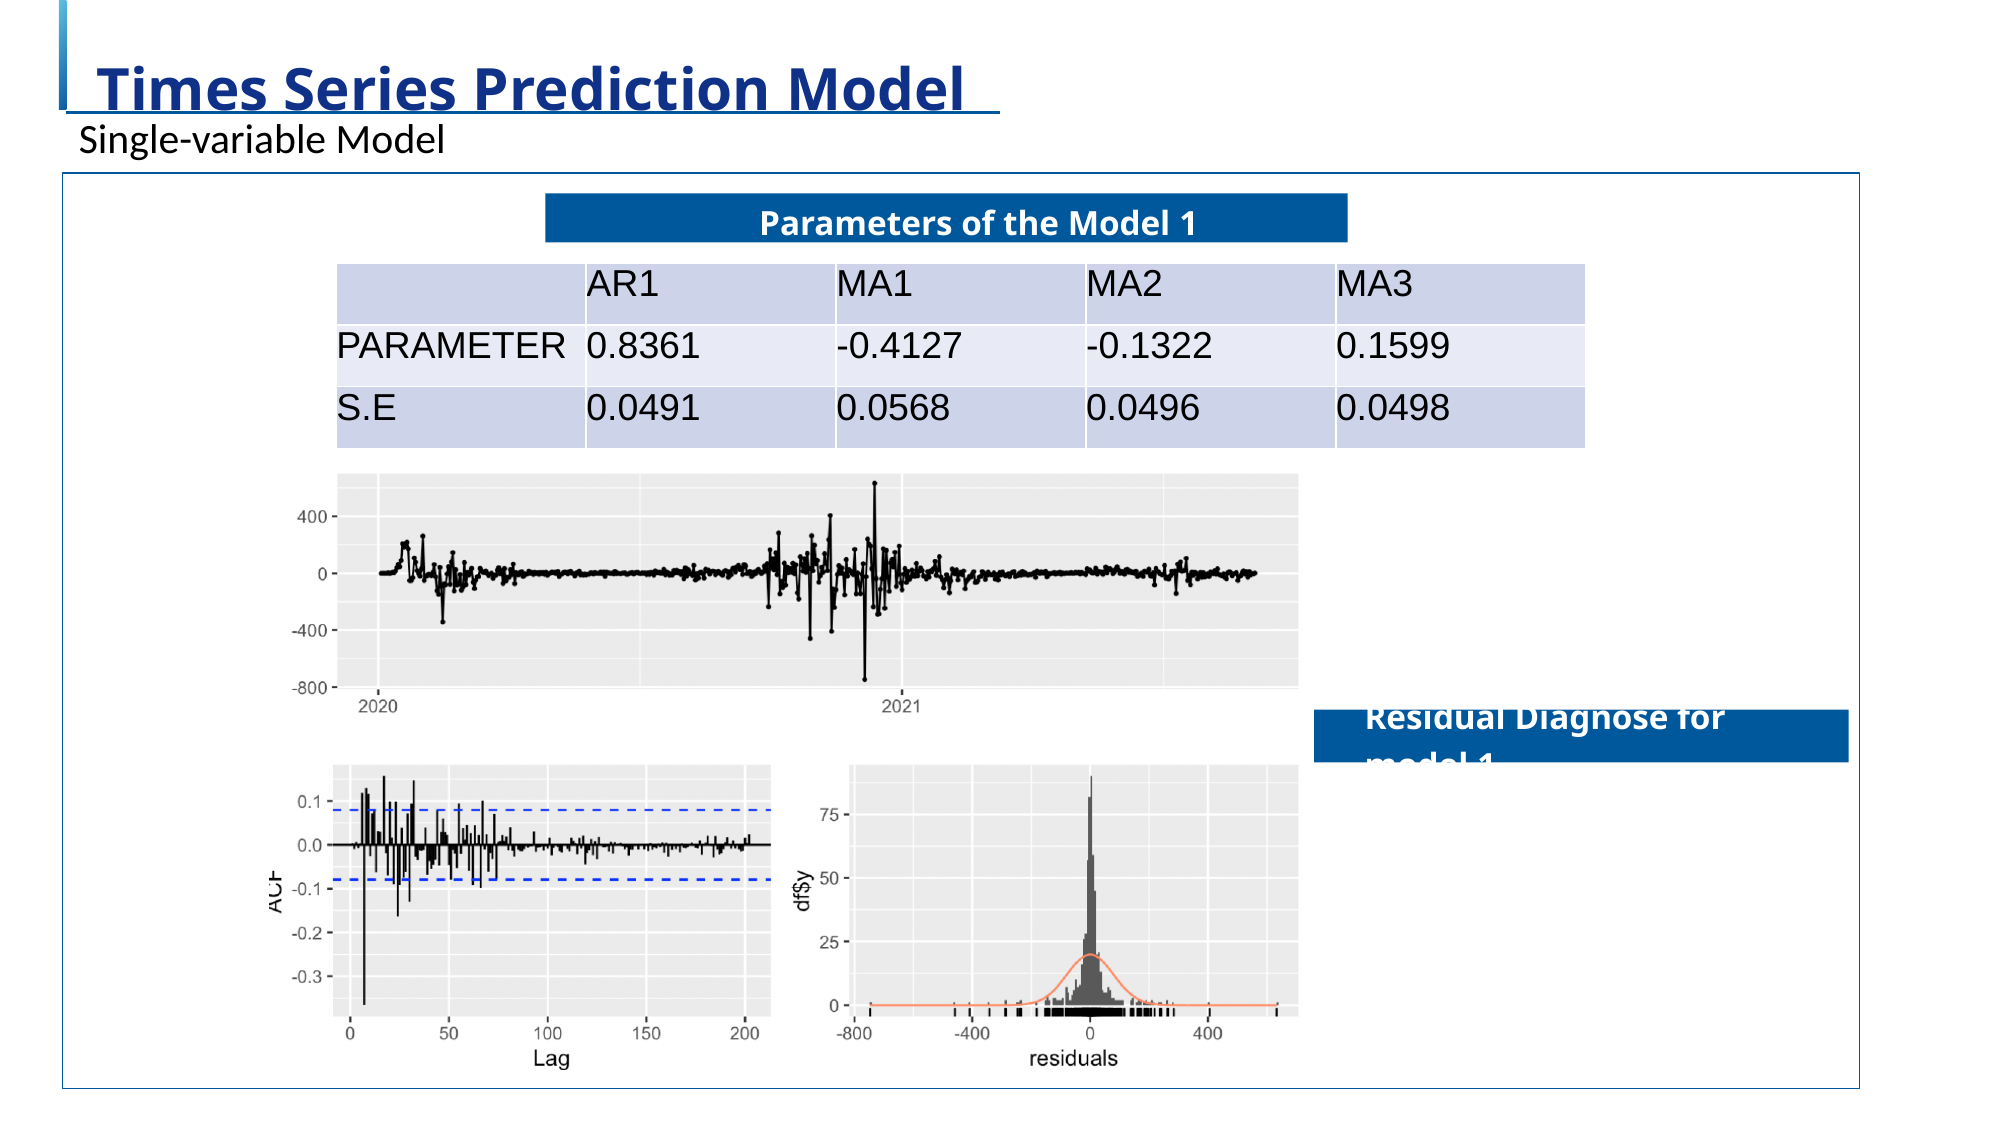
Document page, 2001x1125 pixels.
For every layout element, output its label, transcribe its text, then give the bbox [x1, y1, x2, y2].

table_cell 0.0496 [1087, 387, 1335, 448]
table_header MA3 [1337, 264, 1585, 324]
table_cell S.E [337, 387, 585, 448]
table_cell 0.0491 [587, 387, 835, 448]
table_cell 0.1599 [1337, 326, 1585, 386]
table_cell -0.1322 [1087, 326, 1335, 386]
table_cell PARAMETER [337, 326, 585, 386]
table_cell 0.0568 [837, 387, 1085, 448]
table_header MA2 [1087, 264, 1335, 324]
table_header [337, 264, 585, 324]
text_box Times Series Prediction Model [96, 59, 1764, 172]
table_header AR1 [587, 264, 835, 324]
text_box Residual Diagnose for model 1 [1314, 709, 1849, 763]
text_box [58, 0, 67, 110]
table_cell 0.8361 [587, 326, 835, 386]
text_box Parameters of the Model 1 [545, 193, 1348, 243]
table_header MA1 [837, 264, 1085, 324]
text_box Single-variable Model [64, 104, 1065, 170]
text_box [62, 172, 1860, 1089]
table_cell 0.0498 [1337, 387, 1585, 448]
picture [268, 464, 1314, 1088]
table_cell -0.4127 [837, 326, 1085, 386]
